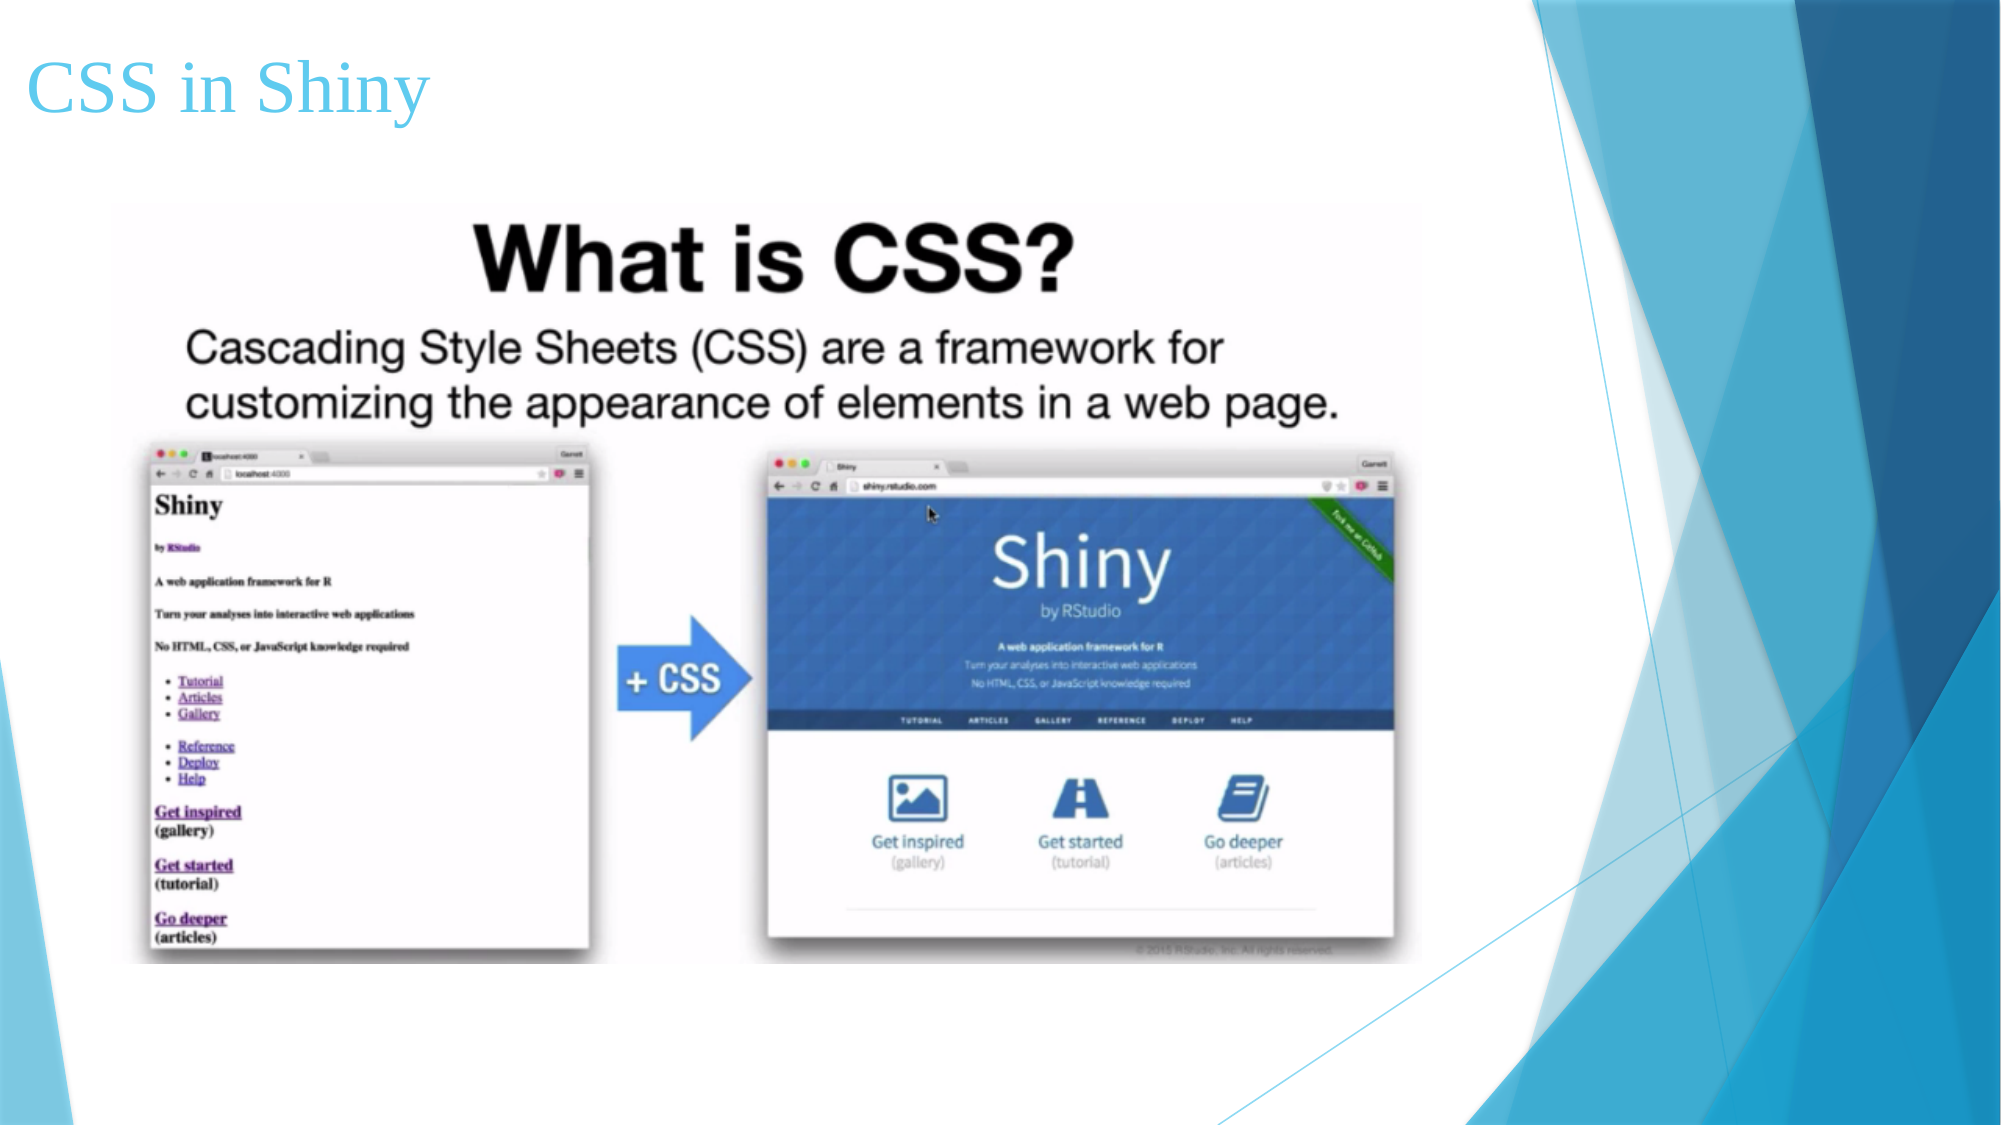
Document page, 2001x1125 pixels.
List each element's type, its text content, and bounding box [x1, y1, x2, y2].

picture [110, 202, 1423, 965]
title CSS in Shiny [11, 30, 1422, 142]
